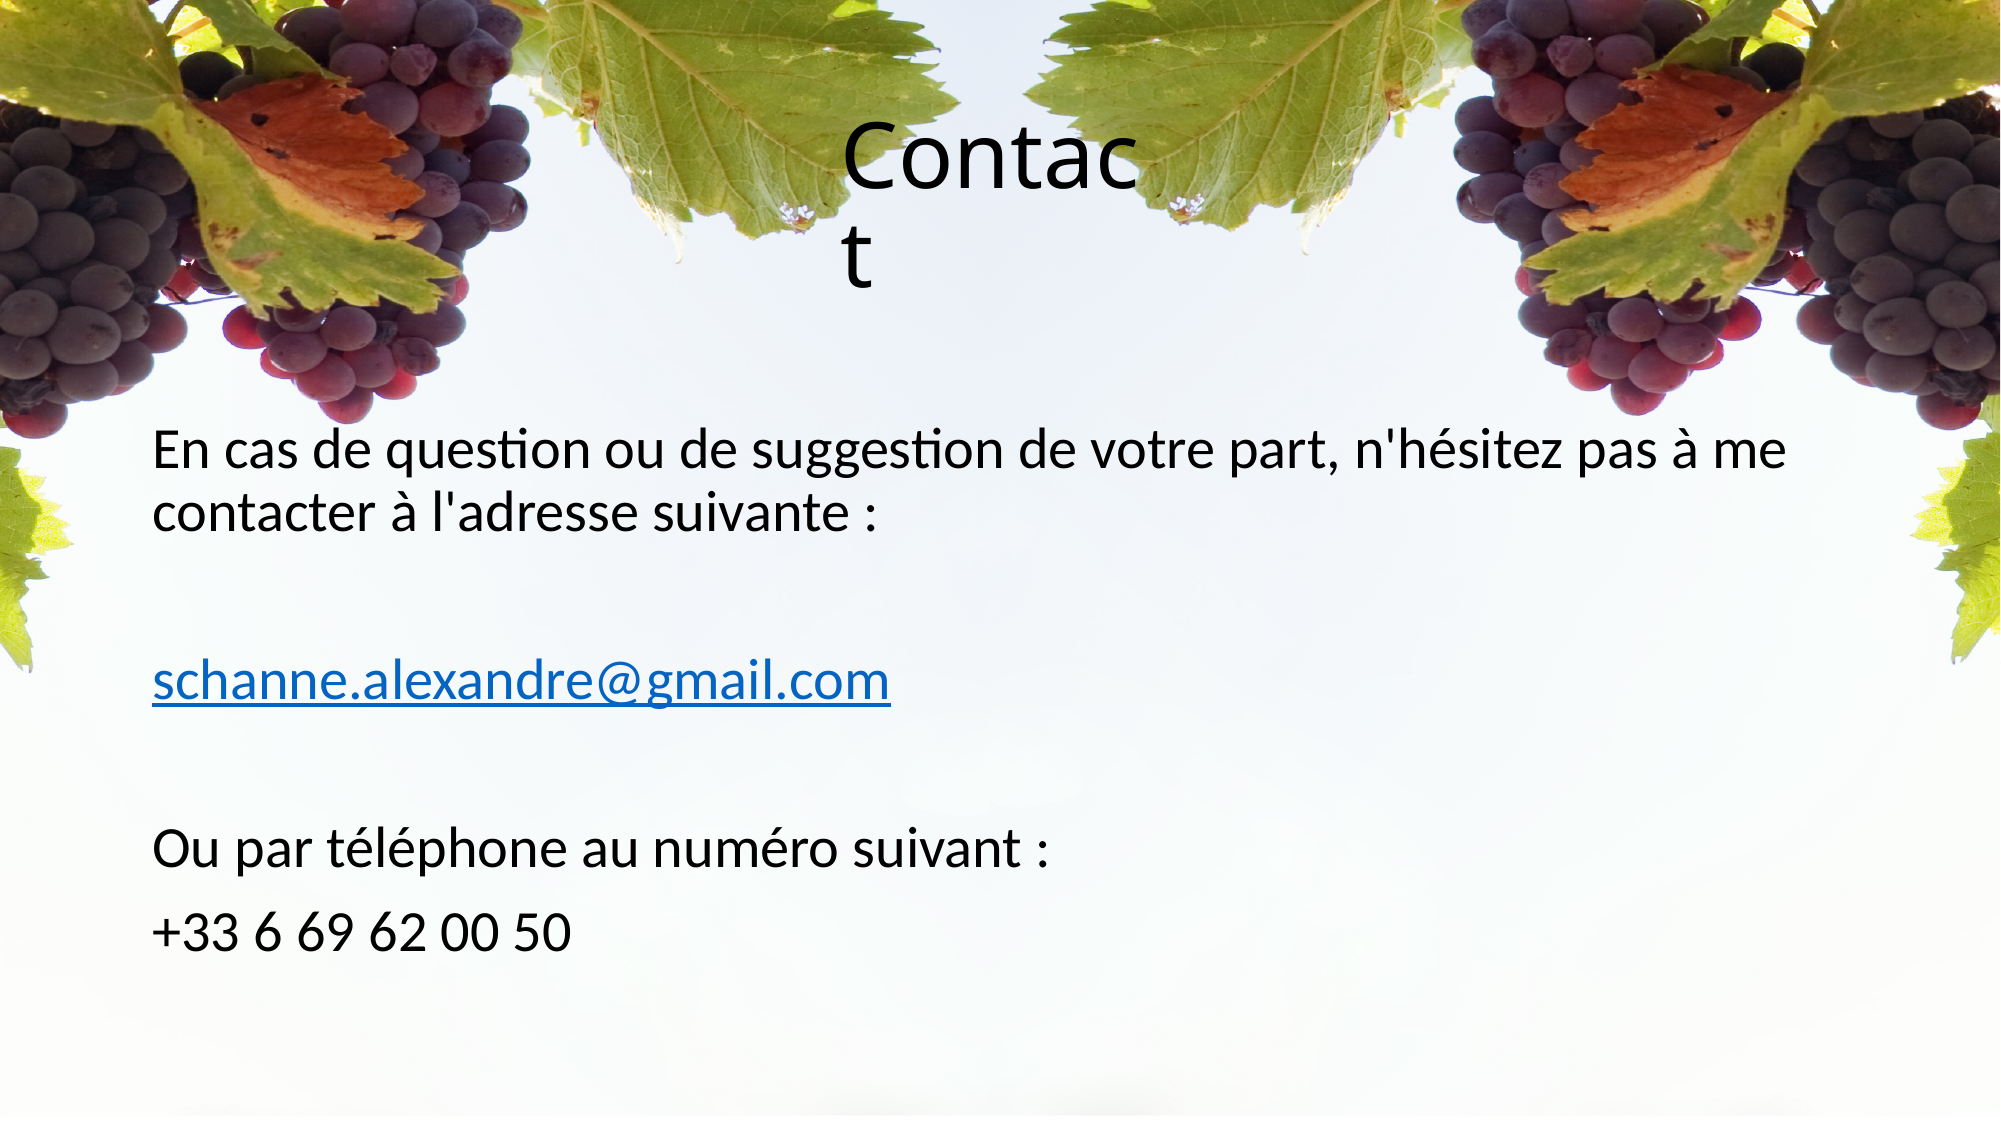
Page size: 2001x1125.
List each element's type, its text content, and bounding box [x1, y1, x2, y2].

title Contact [825, 99, 1175, 318]
picture [0, 0, 2001, 1125]
list En cas de question ou de suggestion de votre part, n'hésitez pas à me contacter à l'adresse suivante : schanne.alexandre@gmail.com Ou par téléphone au numéro suivant : +33 6 69 62 00 50 [137, 411, 1863, 1125]
